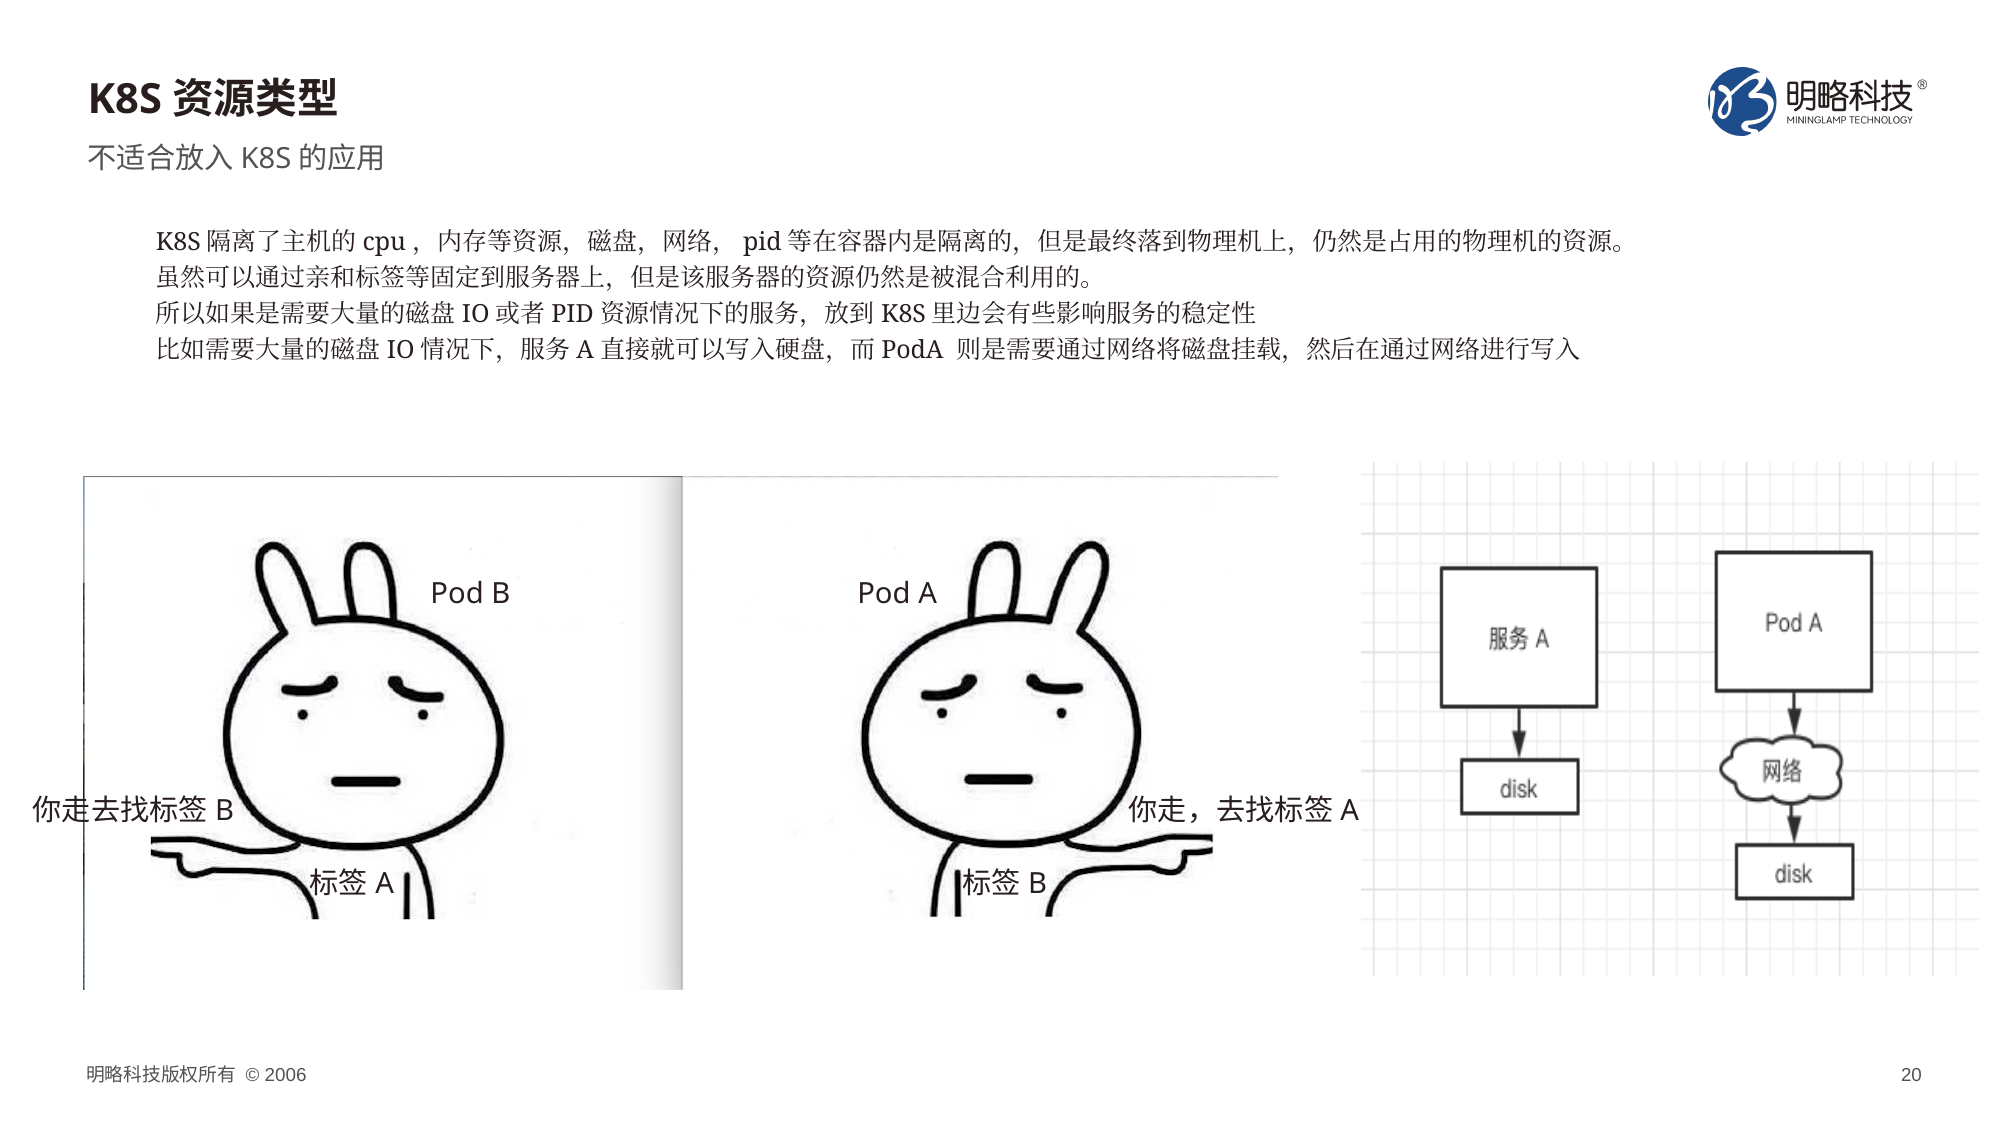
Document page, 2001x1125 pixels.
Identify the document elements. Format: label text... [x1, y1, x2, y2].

picture [1708, 67, 1927, 136]
text_box 你走，去找标签A [1279, 780, 1361, 831]
list 不适合放入K8S的应用 [83, 135, 1689, 179]
text_box K8S隔离了主机的cpu，内存等资源，磁盘，网络，pid等在容器内是隔离的，但是最终落到物理机上，仍然是占用的物理机的资源。 虽然可以通过亲和标签等固定到服务器上，但是该服务器的资源仍然是被混合利用的。 所以如果是需要大量的磁盘IO或者PID资源情况下的服务，放到K8S里边会有些影响服务的稳定性 比如需要大量的磁盘IO情况下，服务A直接就可以写入硬盘，而PodA 则是需要通过网络将磁盘挂载，然后在通过网络进行写入 [141, 212, 1784, 407]
picture [82, 476, 1279, 991]
slide_number 20 [1894, 1059, 1927, 1089]
title K8S资源类型 [83, 67, 1689, 135]
text_box 你走去找标签B [28, 780, 82, 831]
picture [1361, 462, 1979, 977]
